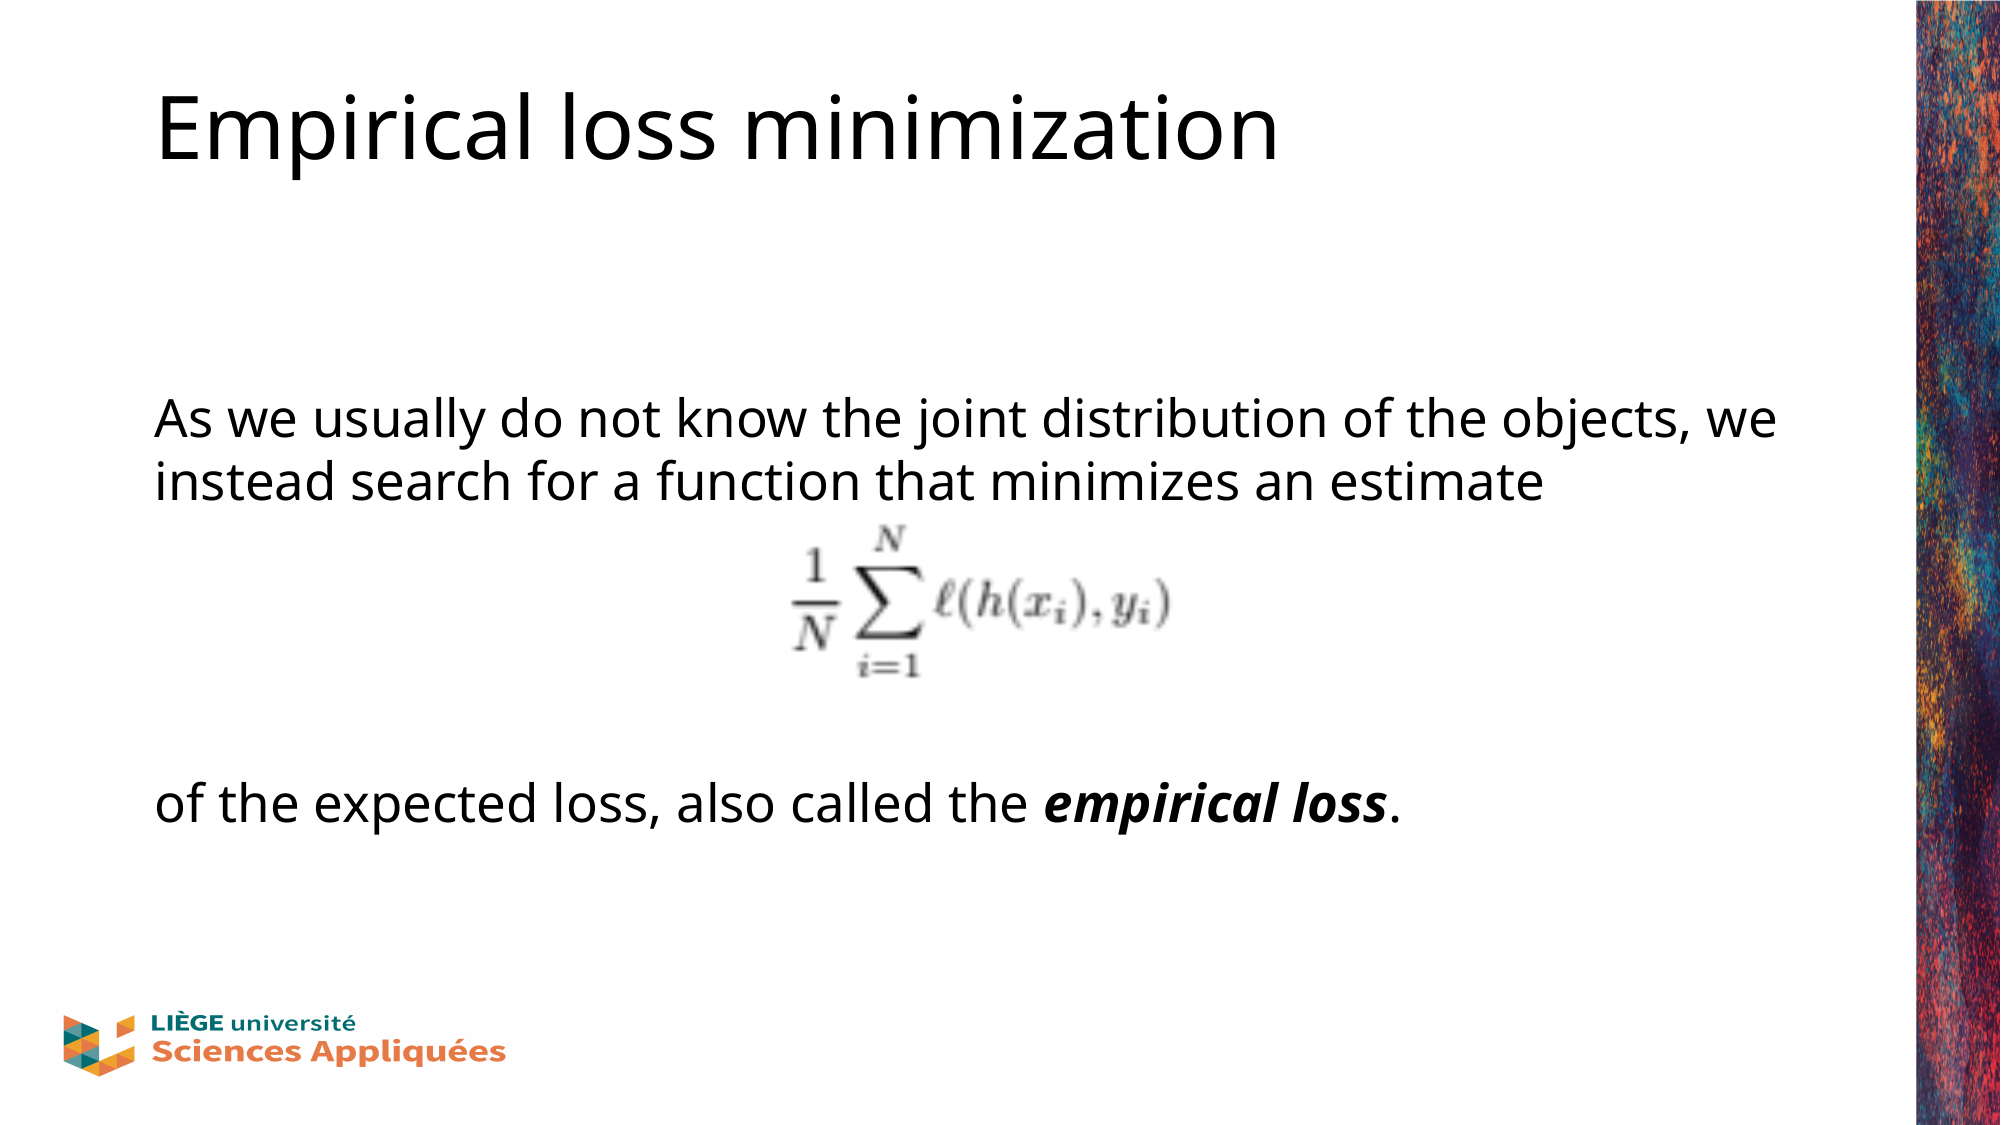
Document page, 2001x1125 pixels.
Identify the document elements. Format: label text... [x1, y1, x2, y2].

picture [1917, 1, 2000, 1124]
picture [759, 511, 1178, 706]
picture [33, 992, 536, 1092]
list As we usually do not know the joint distribution of the objects, we instead search for a function that minimizes an estimate of the expected loss, also called the empirical loss. [145, 212, 1854, 1005]
title Empirical loss minimization [145, 50, 1854, 199]
